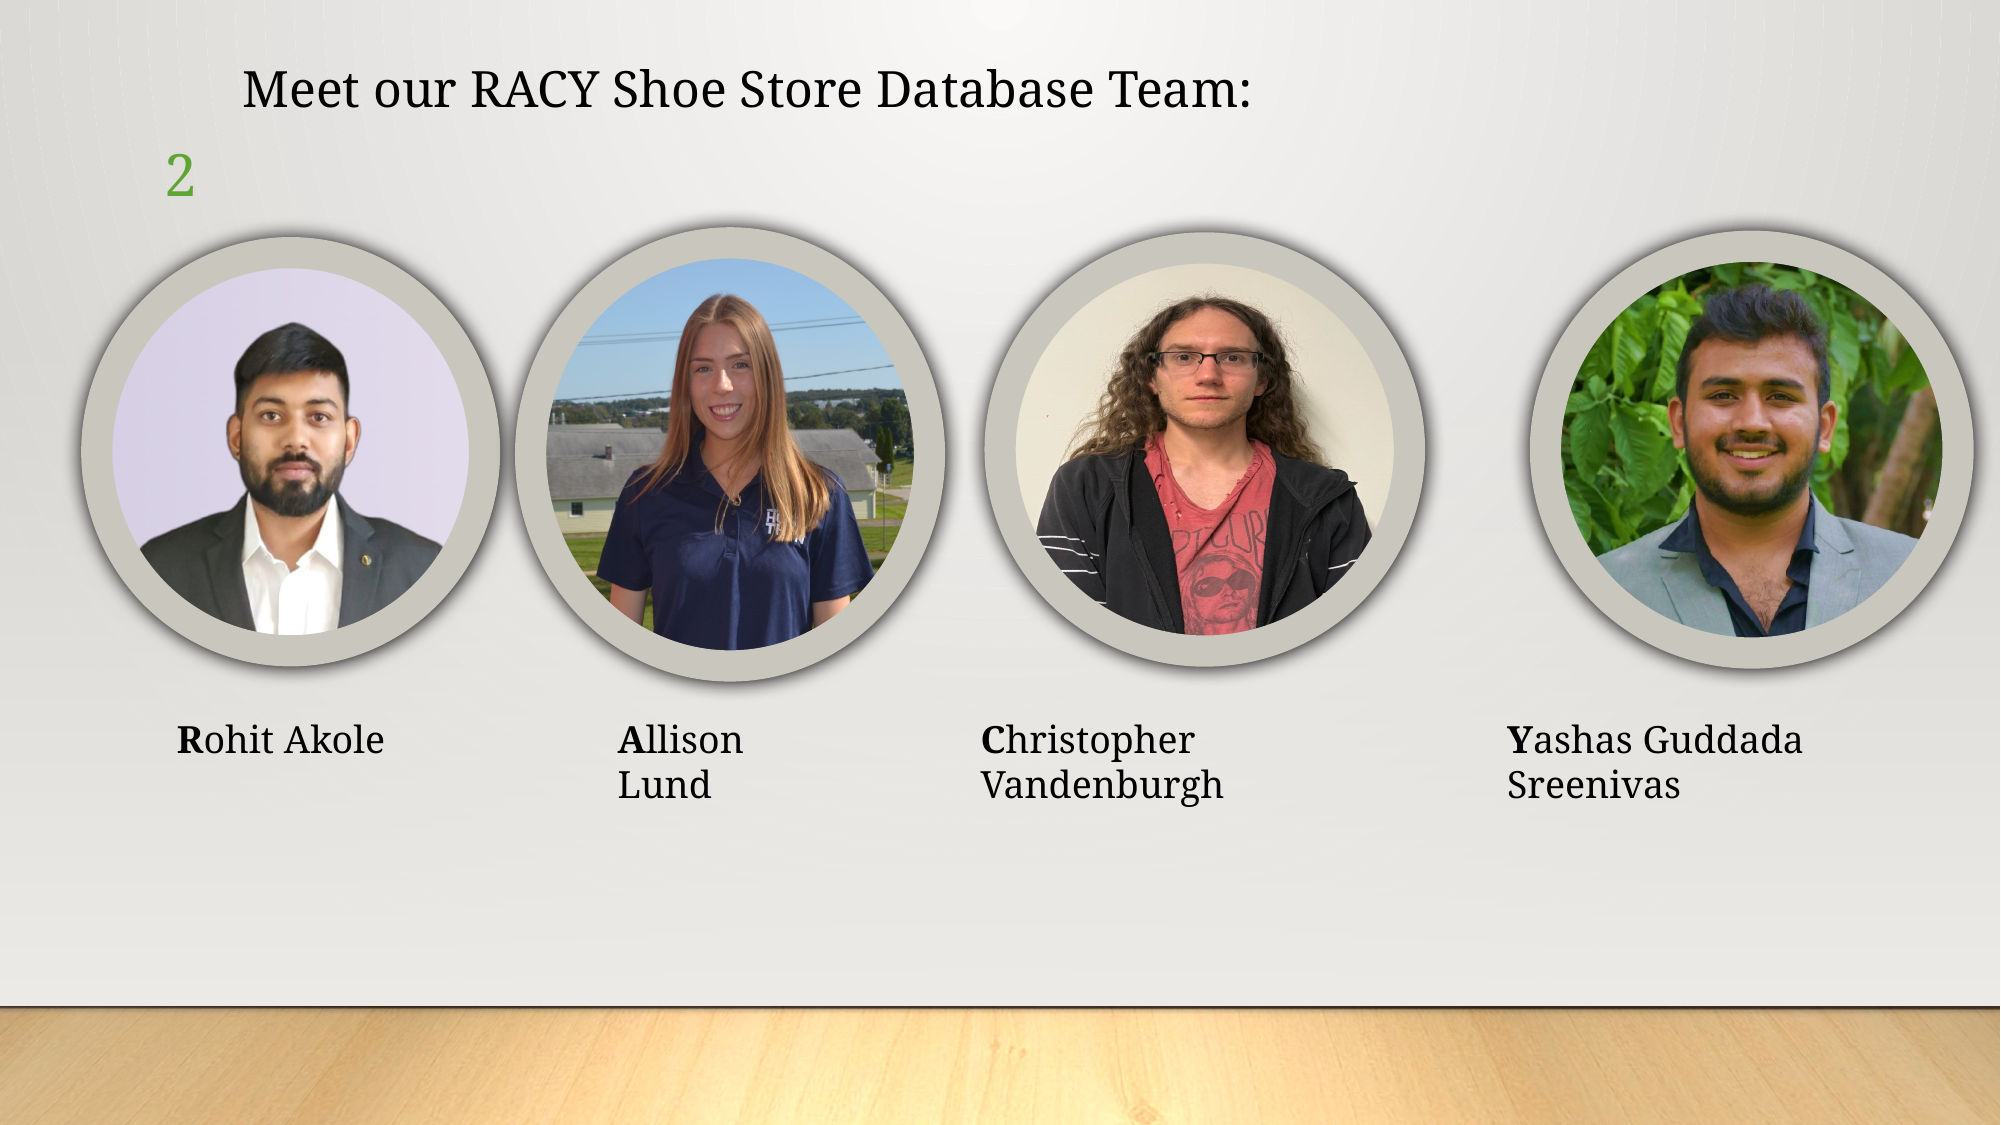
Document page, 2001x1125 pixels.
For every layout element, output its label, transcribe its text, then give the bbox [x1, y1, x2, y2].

text_box Rohit Akole [161, 708, 423, 769]
text_box Christopher Vandenburgh [965, 708, 1447, 814]
picture [96, 252, 485, 651]
picture [1545, 245, 1959, 654]
picture [0, 1006, 2000, 1125]
text_box Yashas Guddada Sreenivas [1492, 708, 2000, 814]
slide_number 2 [78, 131, 212, 214]
picture [999, 247, 1410, 652]
text_box Meet our RACY Shoe Store Database Team: [227, 49, 1493, 170]
picture [530, 242, 930, 667]
text_box Allison Lund [602, 708, 857, 814]
